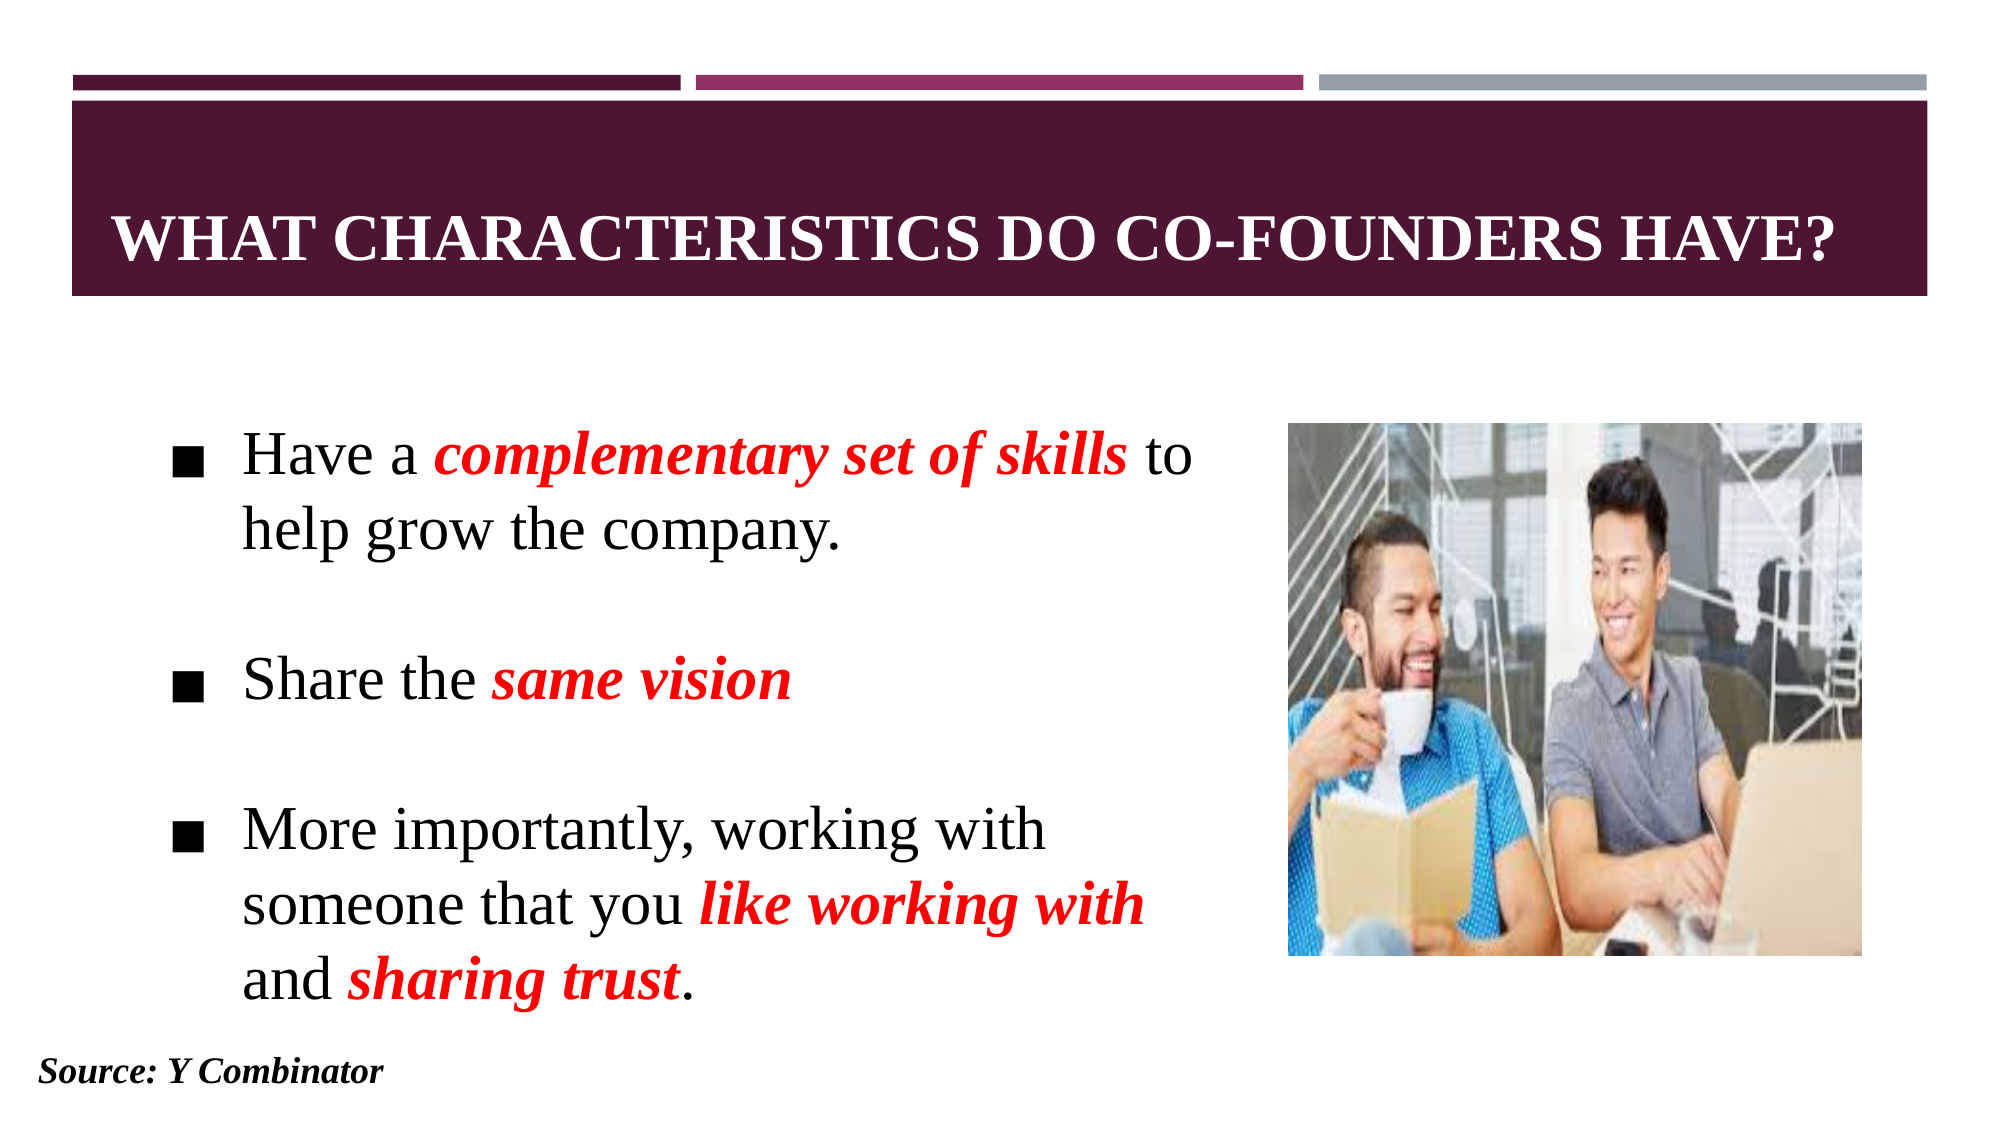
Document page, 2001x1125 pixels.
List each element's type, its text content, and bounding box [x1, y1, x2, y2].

title WHAT CHARACTERISTICS DO CO-FOUNDERS HAVE? [95, 115, 1905, 282]
text_box Source: Y Combinator [22, 1038, 521, 1099]
text_box Have a complementary set of skills to help grow the company. Share the same vision More importantly, working with someone that you like working with and sharing trust. [152, 405, 1229, 1020]
picture [1288, 422, 1862, 956]
